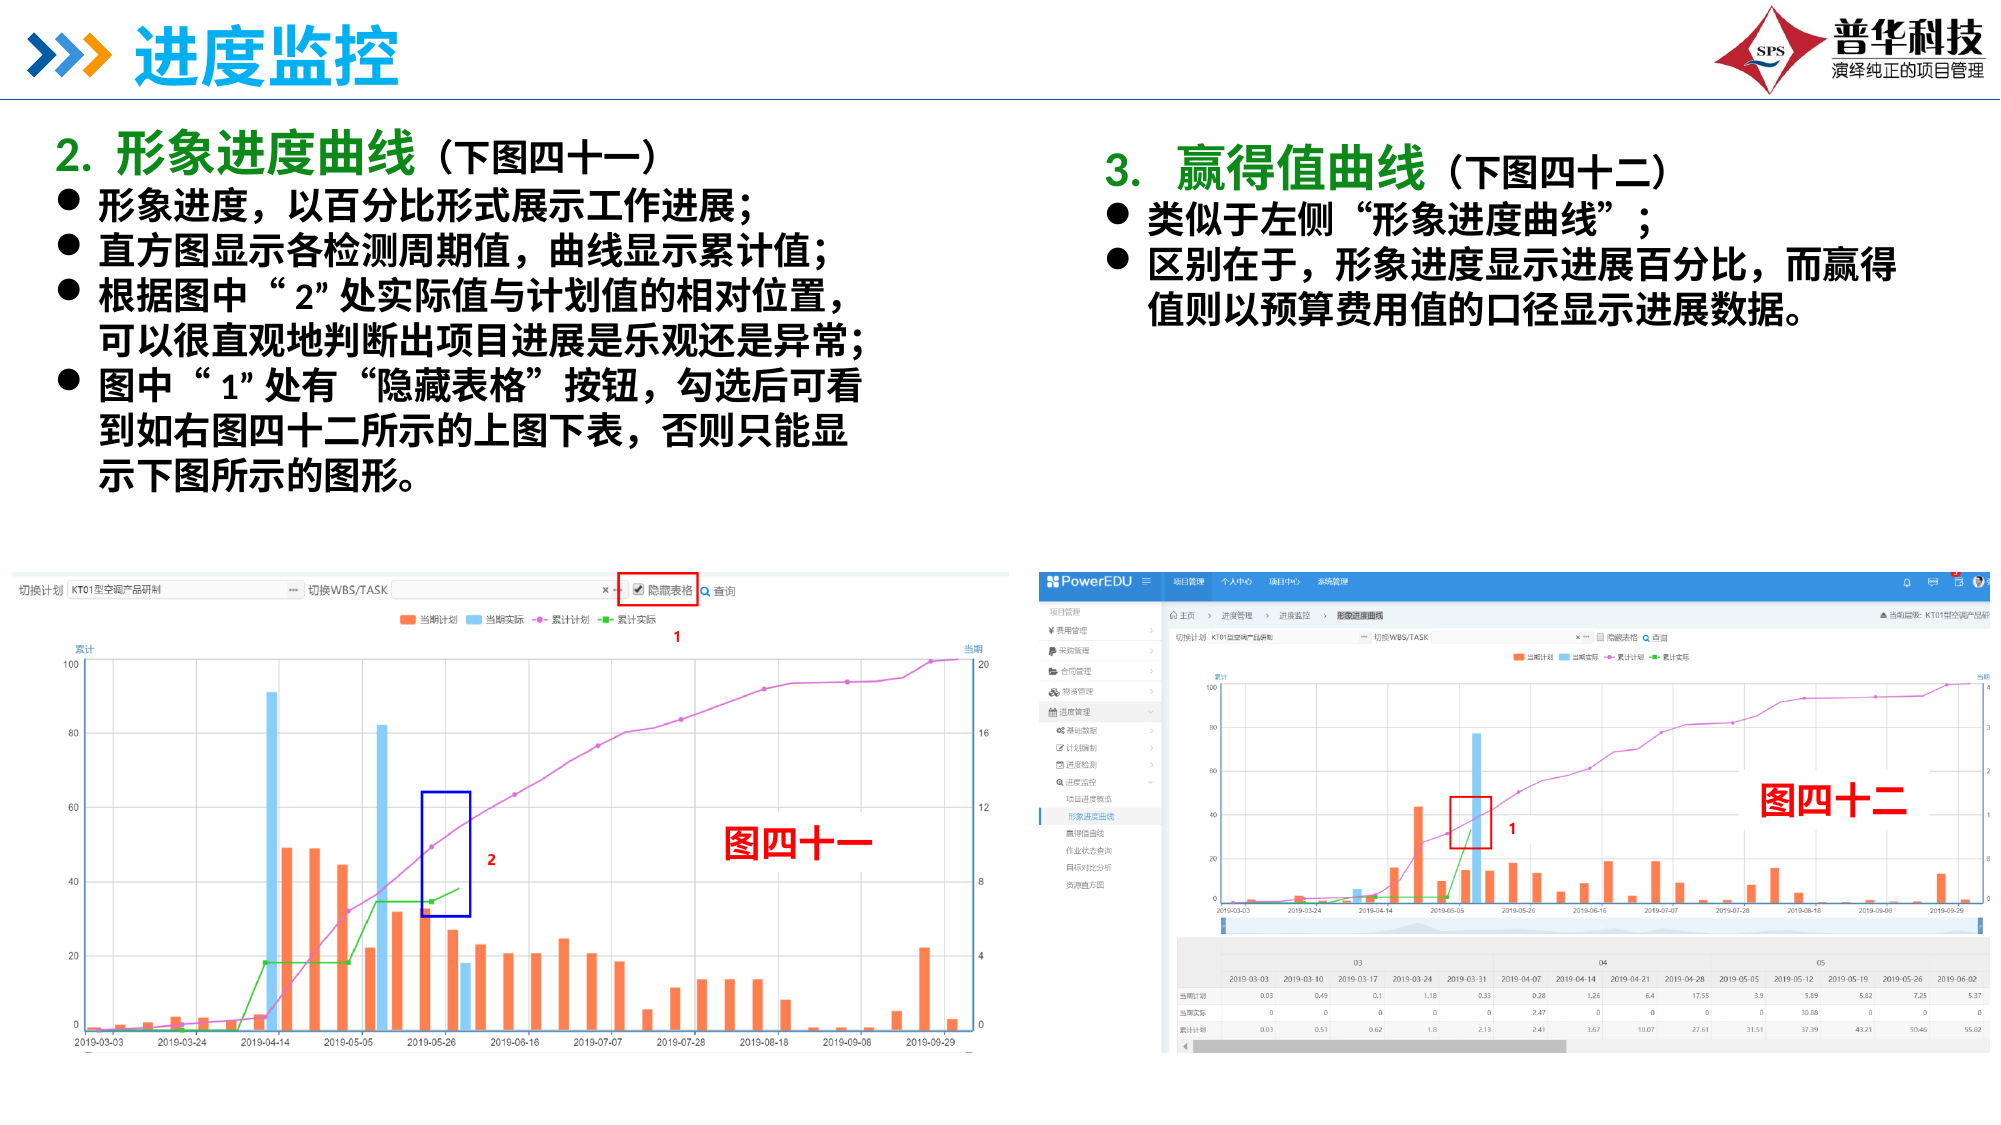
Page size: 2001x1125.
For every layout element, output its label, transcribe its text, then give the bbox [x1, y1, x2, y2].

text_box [1039, 572, 1990, 1053]
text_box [12, 572, 1009, 1053]
title 进度监控 [118, 24, 1236, 95]
text_box 3. 赢得值曲线（下图四十二） 类似于左侧“形象进度曲线”； 区别在于，形象进度显示进展百分比，而赢得值则以预算费用值的口径显示进展数据。 [1089, 128, 1930, 339]
text_box 2. 形象进度曲线（下图四十一） 形象进度，以百分比形式展示工作进展； 直方图显示各检测周期值，曲线显示累计值； 根据图中“2”处实际值与计划值的相对位置，可以很直观地判断出项目进展是乐观还是异常； 图中“1”处有“隐藏表格”按钮，勾选后可看到如右图四十二所示的上图下表，否则只能显示下图所示的图形。 [39, 114, 898, 505]
picture [1703, 4, 1999, 95]
